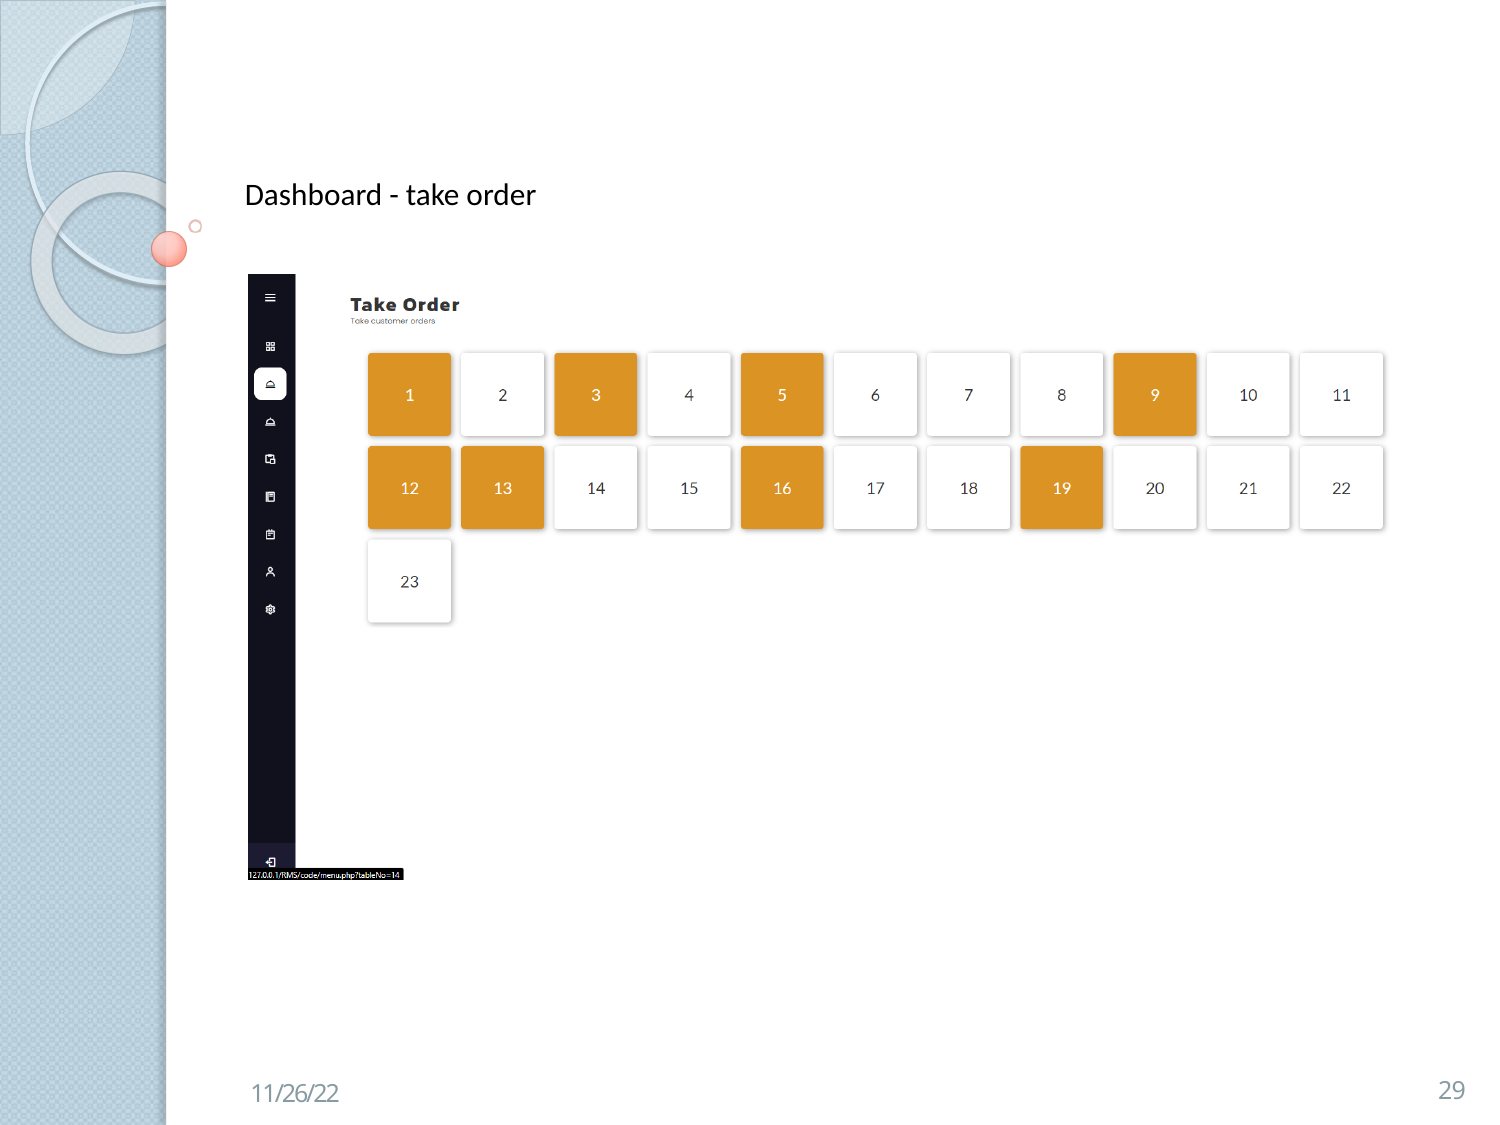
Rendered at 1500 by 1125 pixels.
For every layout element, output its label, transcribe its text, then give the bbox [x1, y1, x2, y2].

picture [248, 274, 1487, 881]
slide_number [248, 1076, 342, 1125]
text_box Dashboard - take order [242, 172, 550, 212]
slide_number 29 [1431, 1073, 1470, 1125]
picture [188, 219, 202, 233]
picture [0, 0, 187, 1125]
